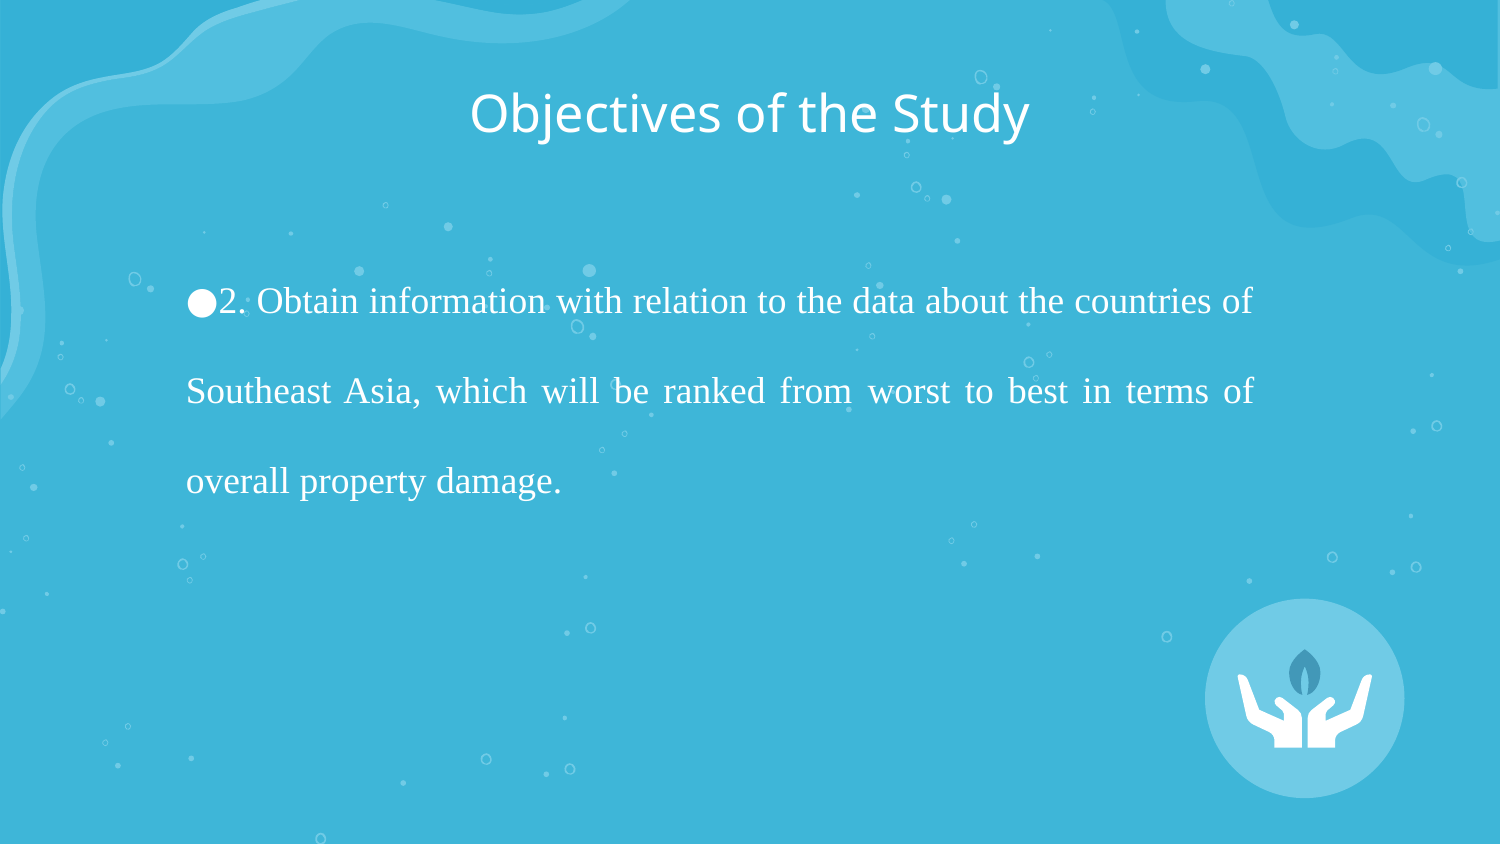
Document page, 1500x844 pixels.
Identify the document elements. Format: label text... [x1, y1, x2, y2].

list 2. Obtain information with relation to the data about the countries of Southeast Asia, which will be ranked from worst to best in terms of overall property damage. [170, 200, 1270, 533]
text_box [1204, 598, 1405, 799]
title Objectives of the Study [118, 88, 1382, 135]
